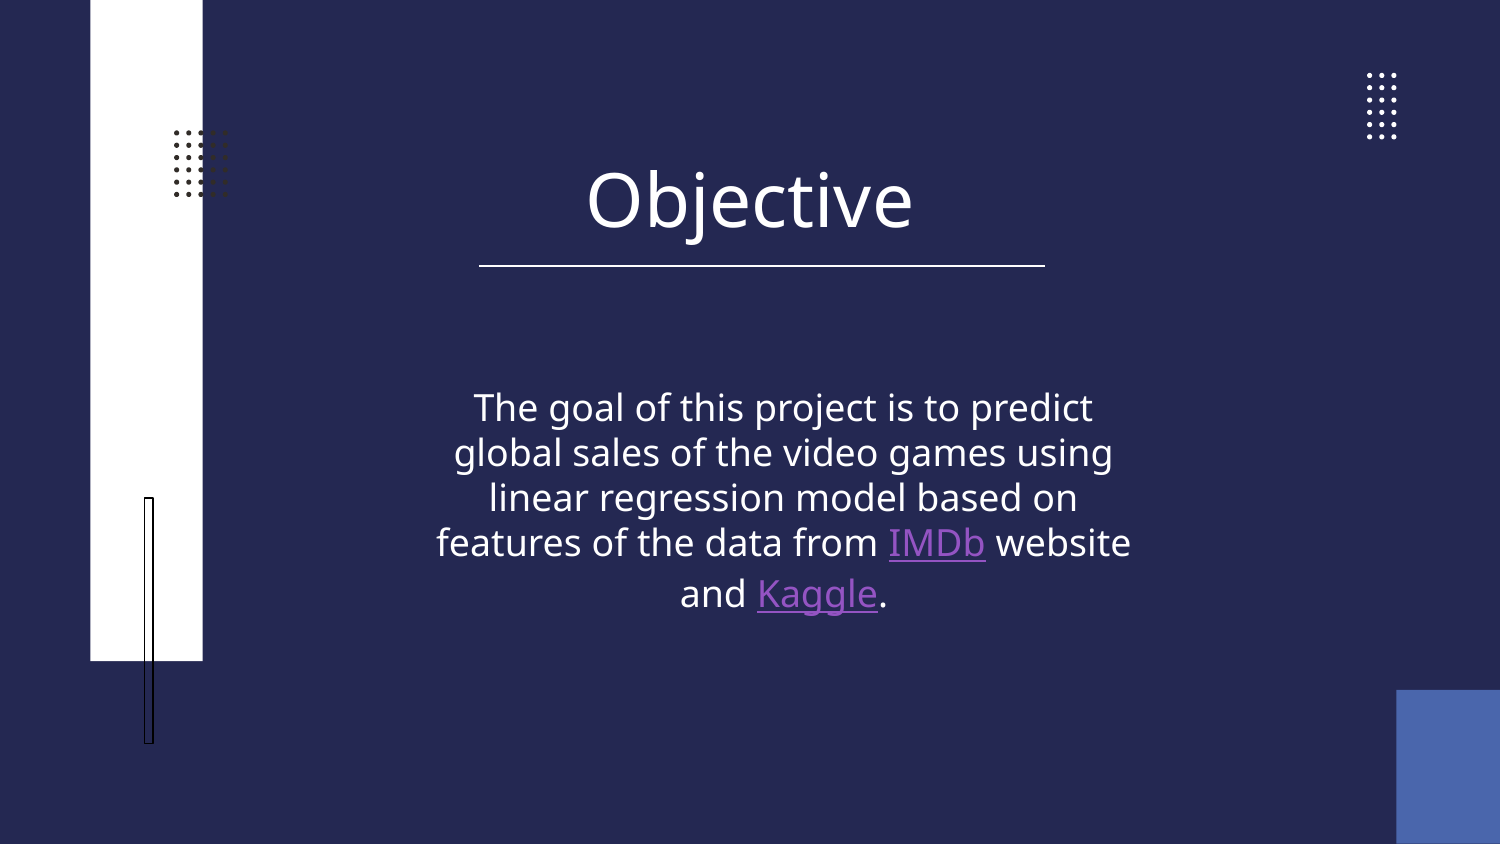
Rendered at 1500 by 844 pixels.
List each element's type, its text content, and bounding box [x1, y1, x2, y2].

title Objective [369, 128, 1131, 267]
subtitle The goal of this project is to predict global sales of the video games using linear regression model based on features of the data from IMDb website and Kaggle. [403, 369, 1165, 523]
